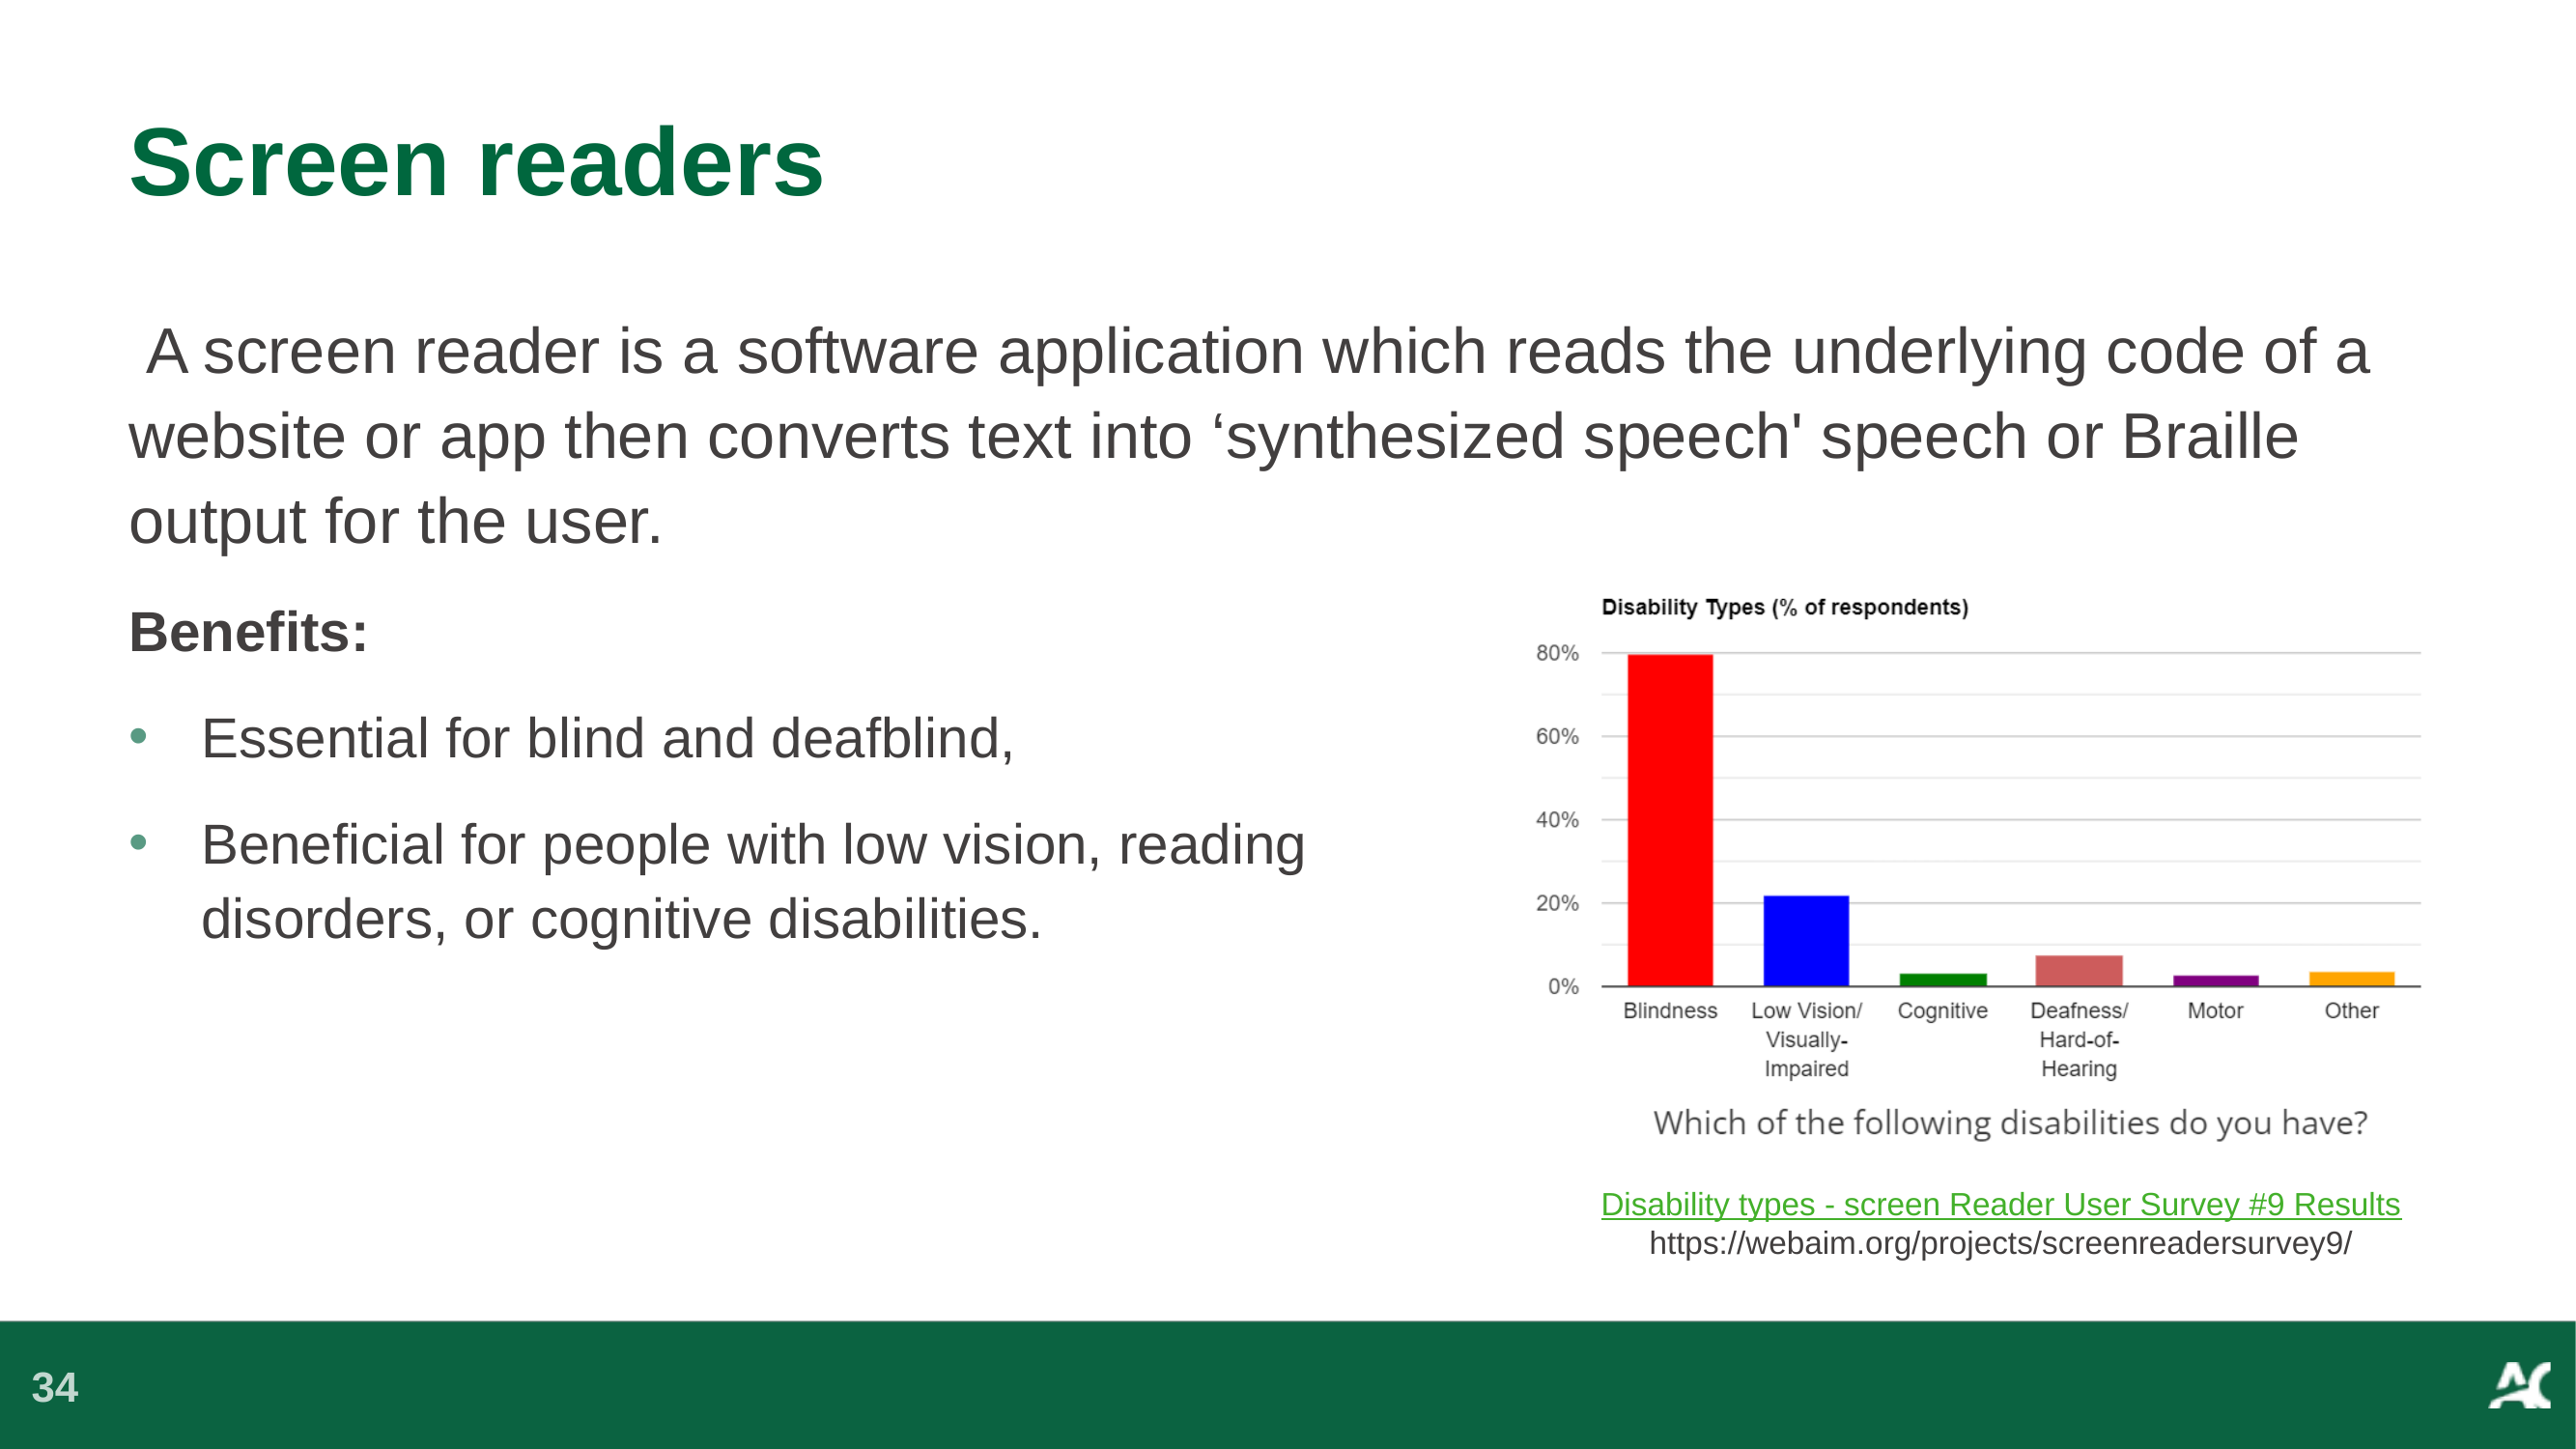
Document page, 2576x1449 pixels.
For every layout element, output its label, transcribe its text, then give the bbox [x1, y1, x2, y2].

title Screen readers [128, 122, 2446, 213]
picture [1508, 570, 2490, 1149]
slide_number 34 [31, 1346, 116, 1424]
list A screen reader is a software application which reads the underlying code of a website or app then converts text into ‘synthesized speech' speech or Braille output for the user. [128, 301, 2490, 588]
text_box Disability types - screen Reader User Survey #9 Results https://webaim.org/projects/screenreadersurvey9/ [1586, 1177, 2418, 1268]
text_box Benefits: Essential for blind and deafblind, Beneficial for people with low vision, reading disorders, or cognitive disabilities. [128, 588, 1427, 1287]
